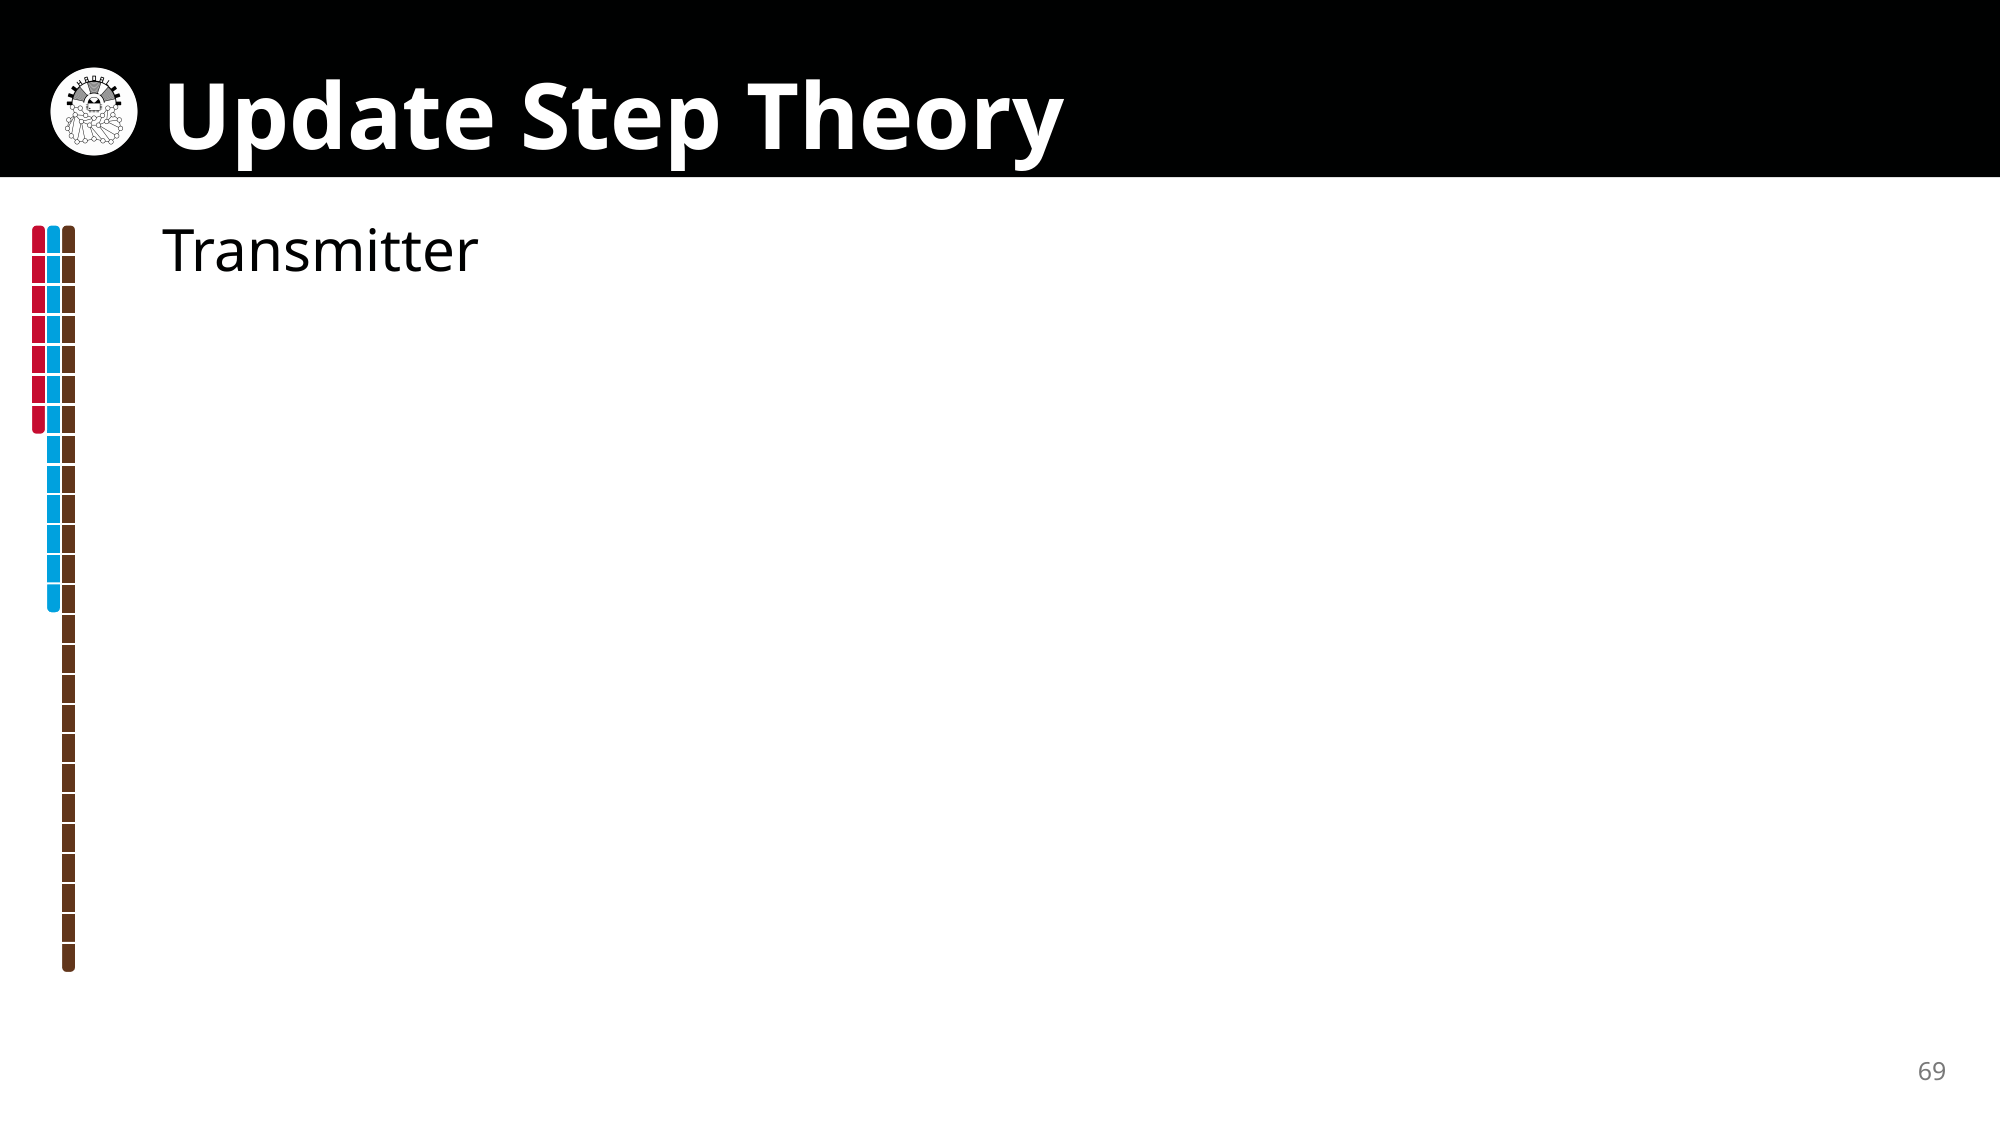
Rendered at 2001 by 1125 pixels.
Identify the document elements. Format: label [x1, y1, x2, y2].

text_box [29, 221, 78, 977]
picture [50, 67, 138, 156]
title [147, 0, 2000, 178]
list [147, 205, 1873, 1019]
slide_number [1511, 1042, 1962, 1103]
